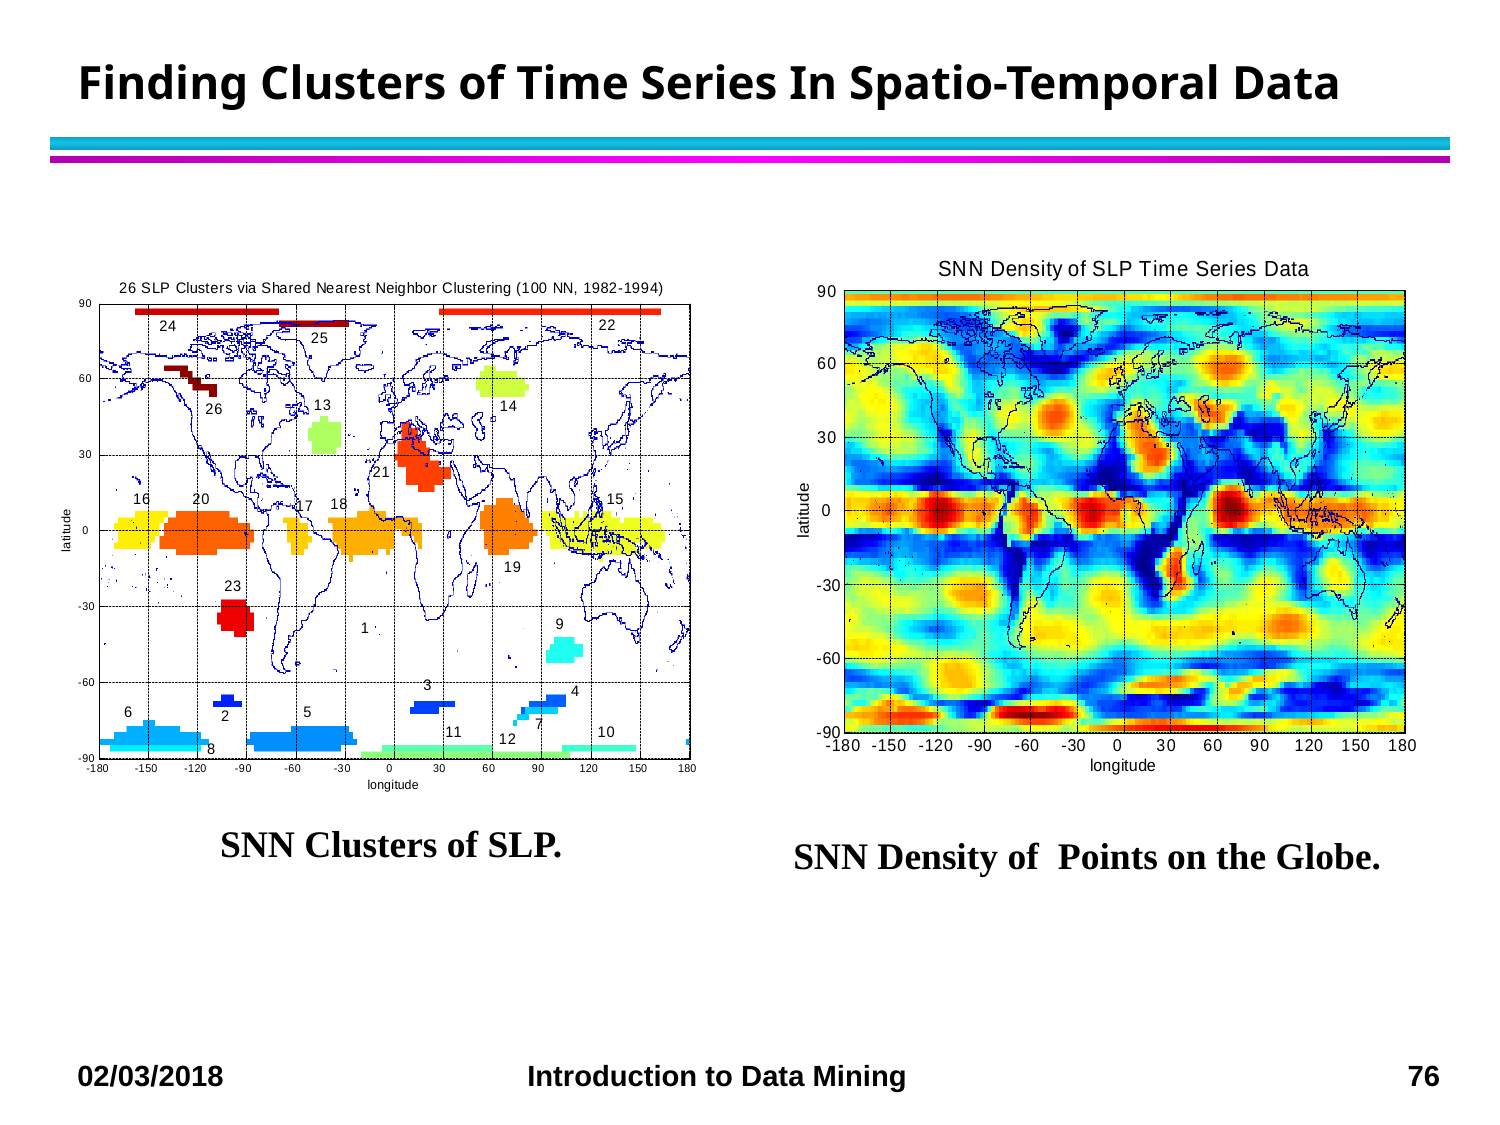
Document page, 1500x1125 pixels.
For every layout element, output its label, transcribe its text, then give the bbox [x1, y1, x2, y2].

picture [0, 262, 738, 803]
text_box SNN Density of Points on the Globe. [749, 825, 1425, 864]
text_box SNN Clusters of SLP. [174, 812, 608, 852]
title Finding Clusters of Time Series In Spatio-Temporal Data [62, 24, 1421, 116]
picture [749, 249, 1451, 776]
